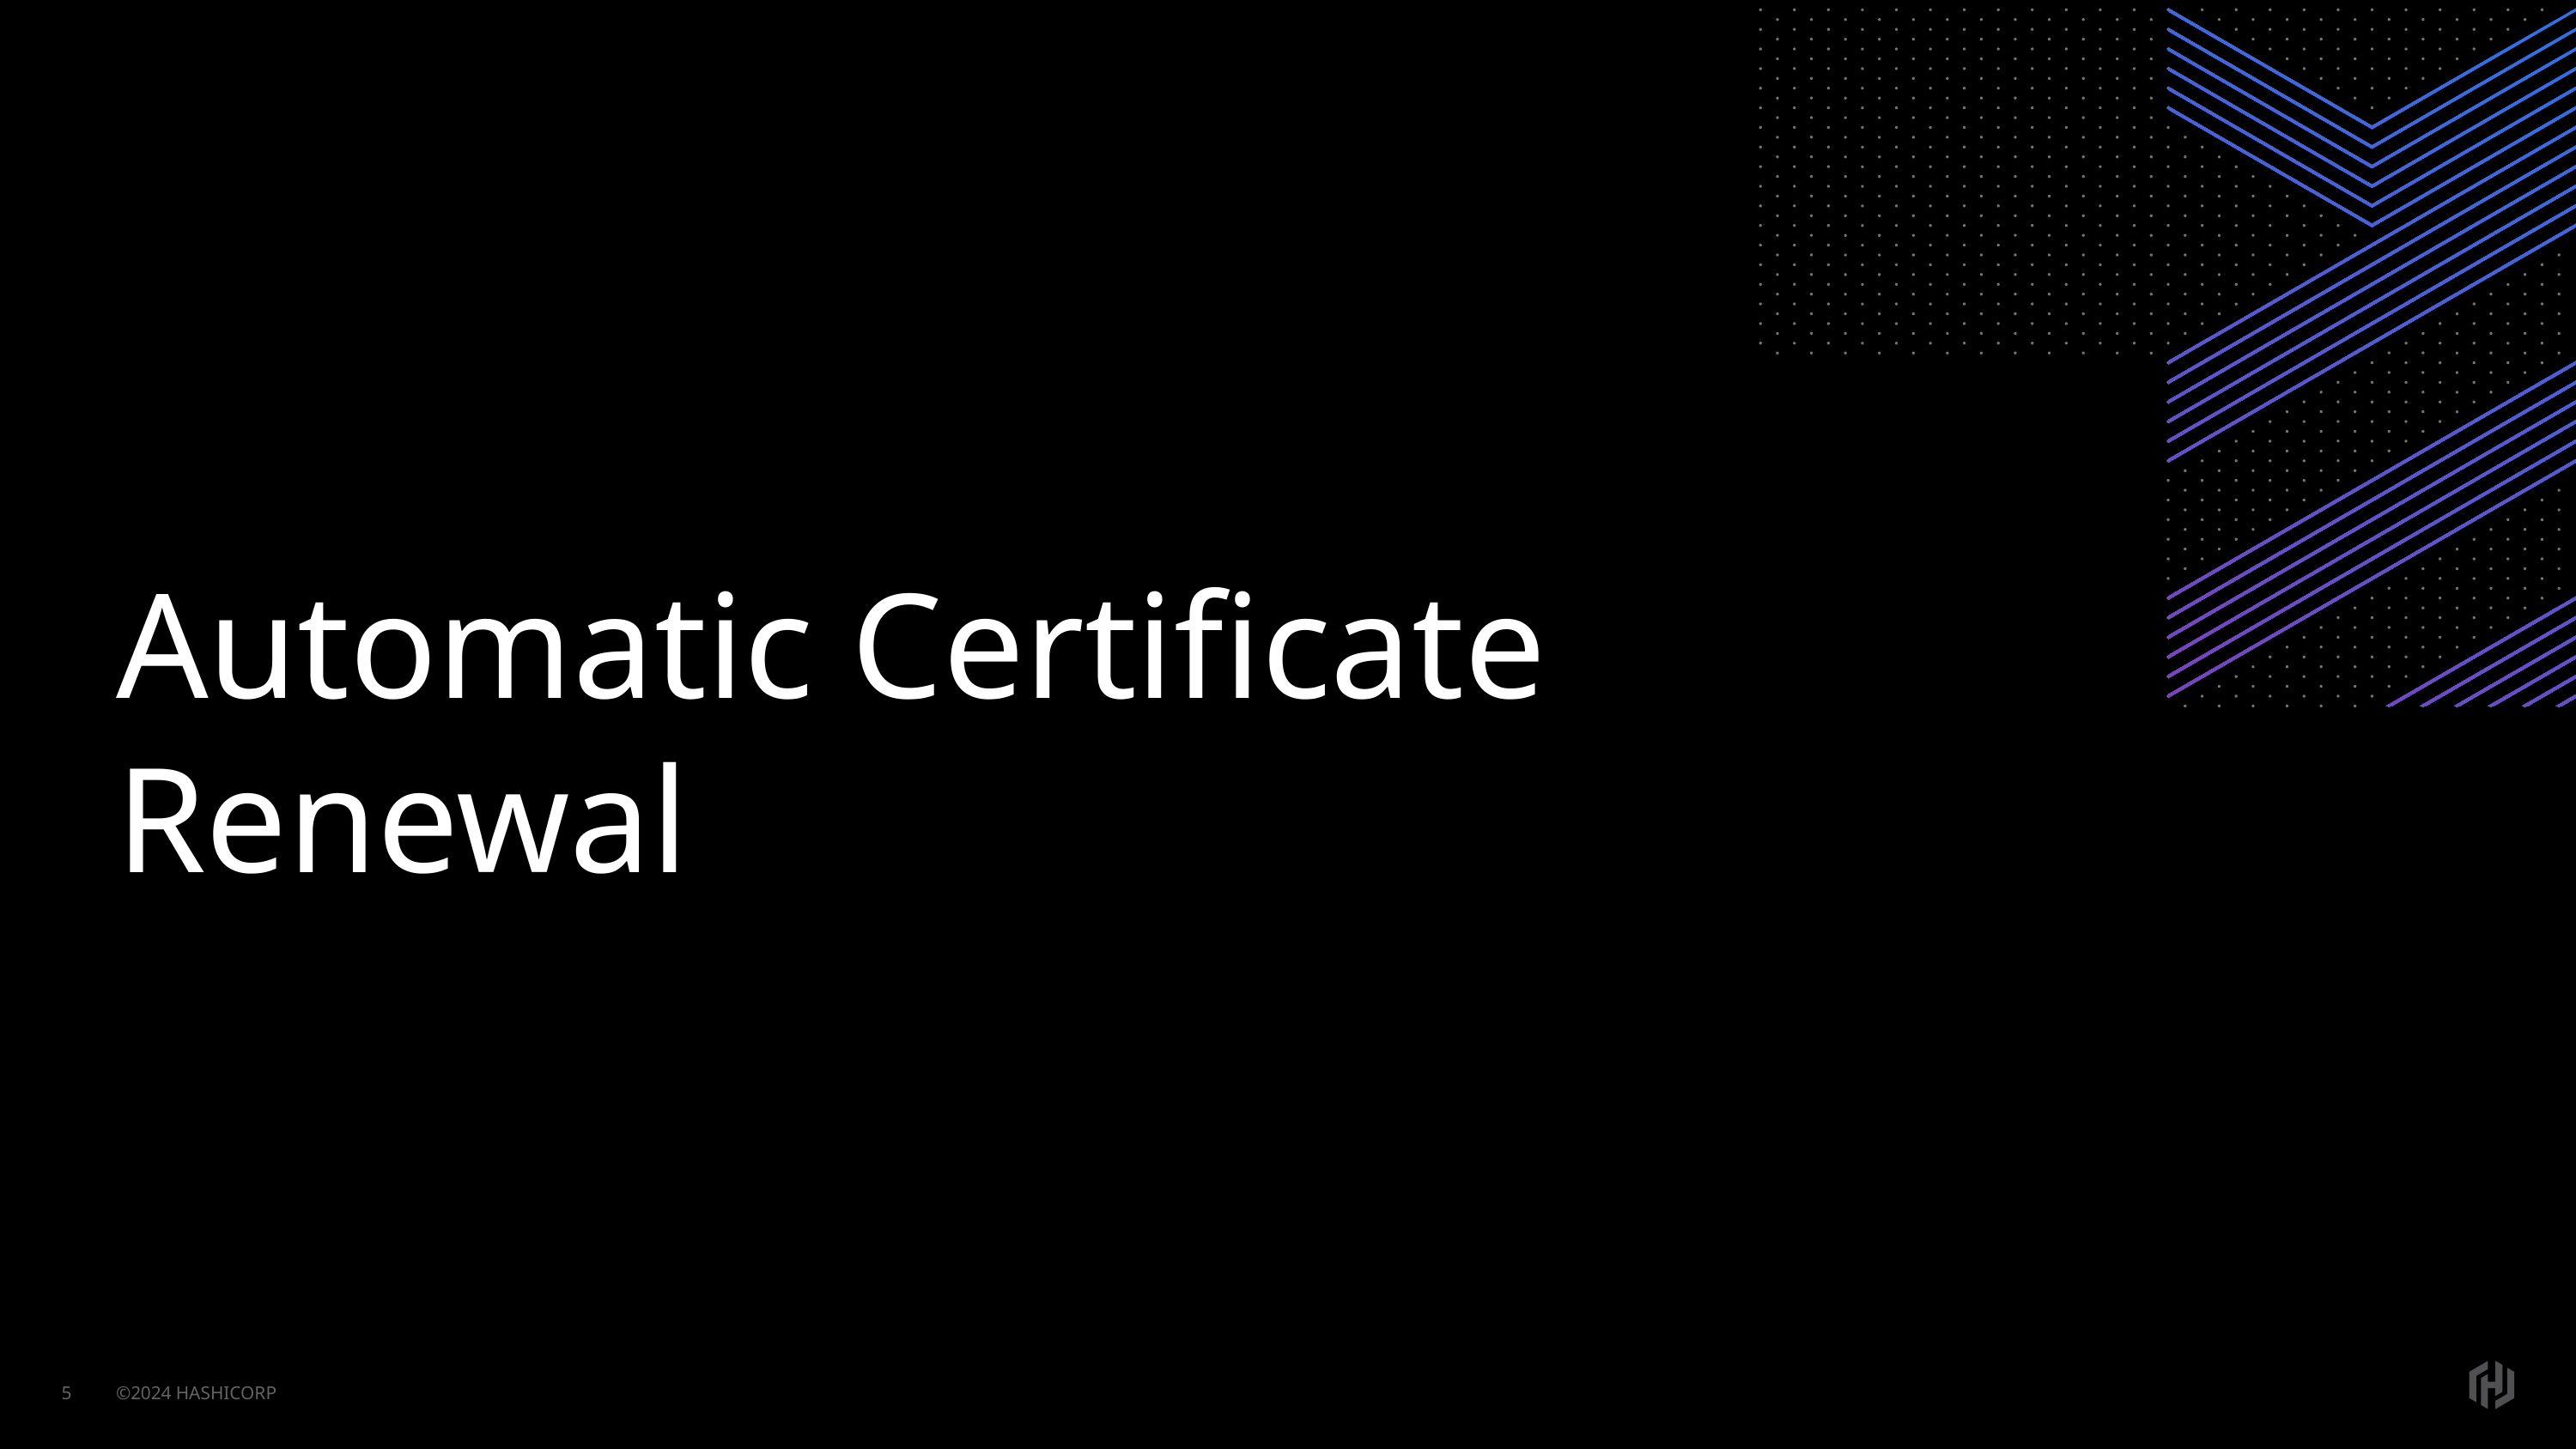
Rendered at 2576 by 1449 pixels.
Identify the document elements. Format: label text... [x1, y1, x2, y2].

slide_number ‹#› [61, 1381, 117, 1410]
title Automatic Certificate Renewal [116, 511, 1863, 901]
